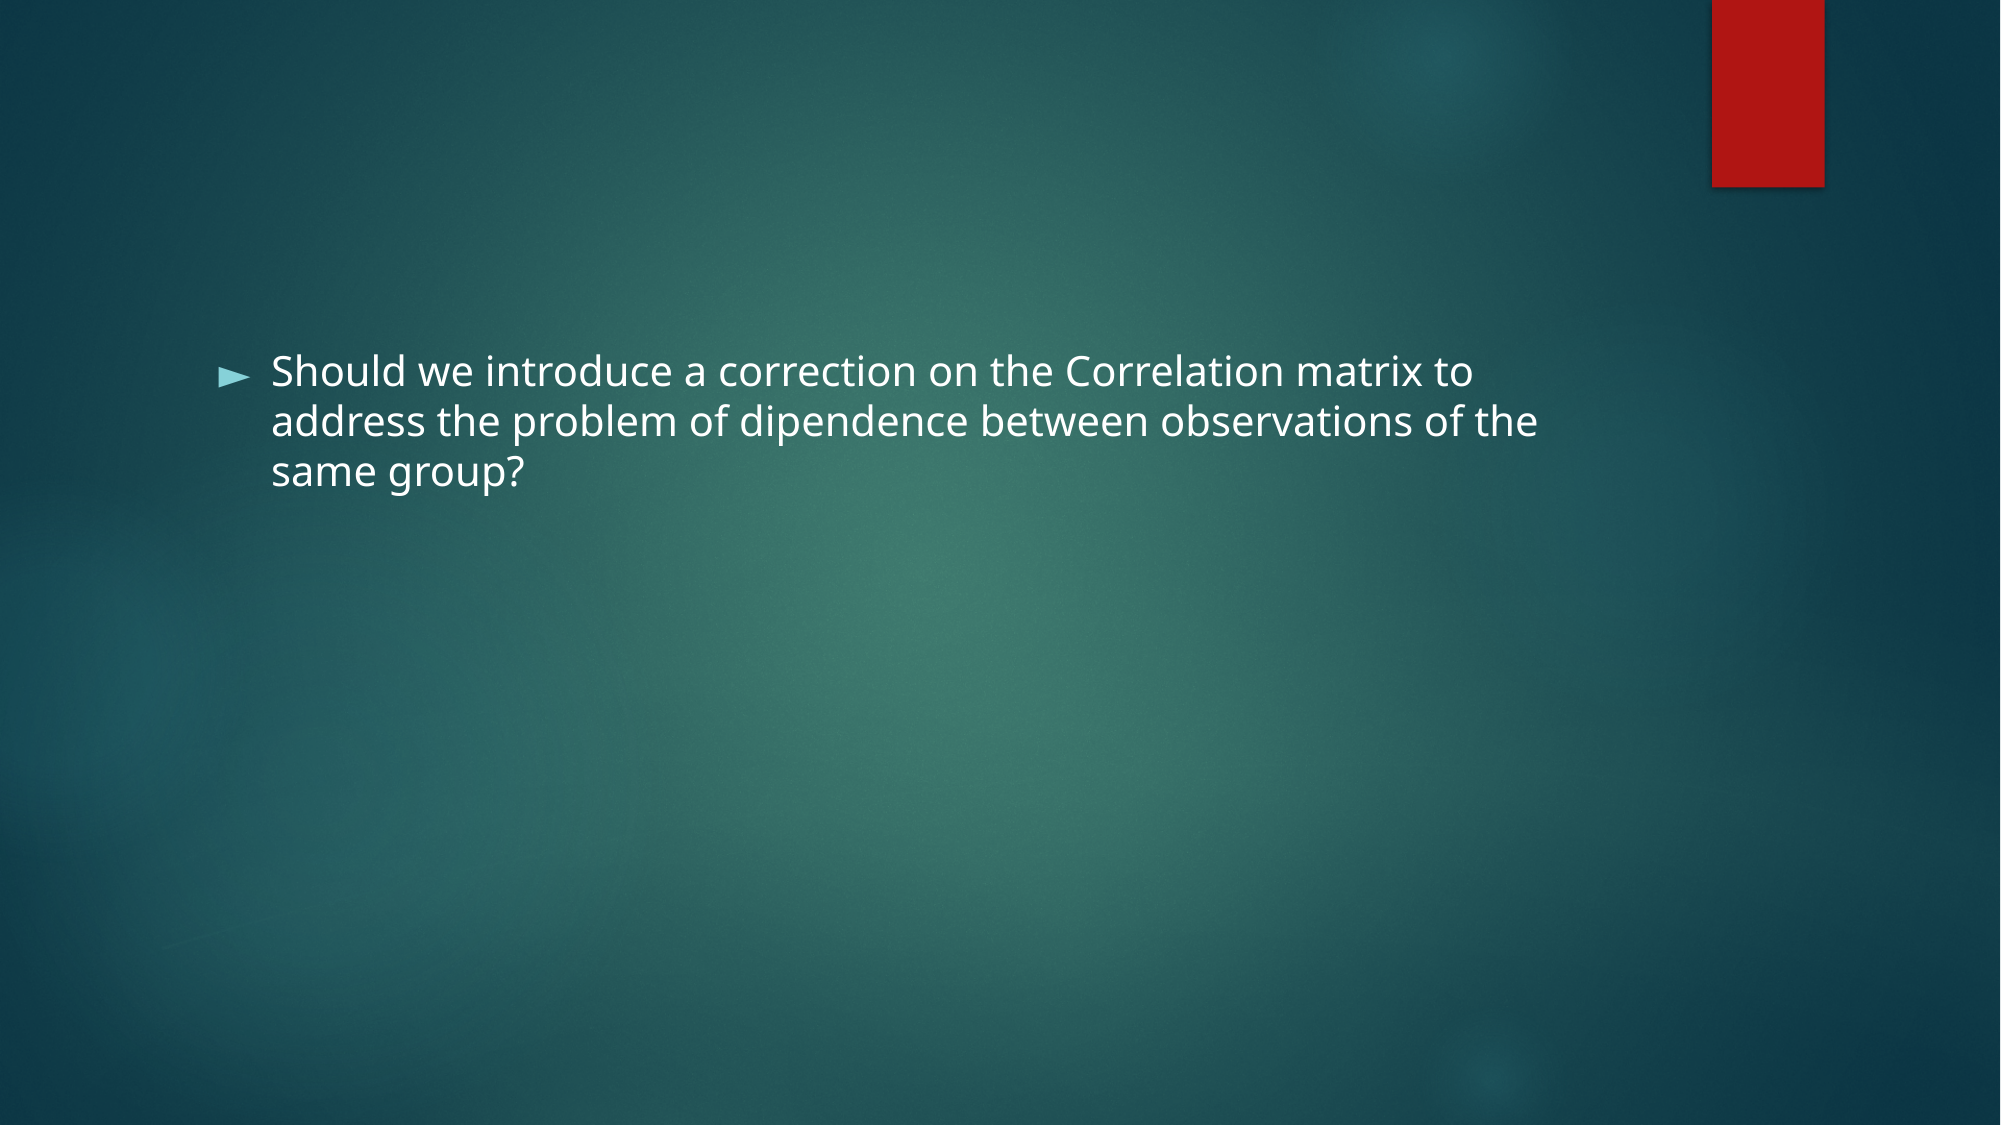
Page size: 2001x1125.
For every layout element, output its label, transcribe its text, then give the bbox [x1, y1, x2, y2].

list Should we introduce a correction on the Correlation matrix to address the problem of dipendence between observations of the same group? [181, 336, 1649, 1025]
picture [0, 0, 2001, 1125]
